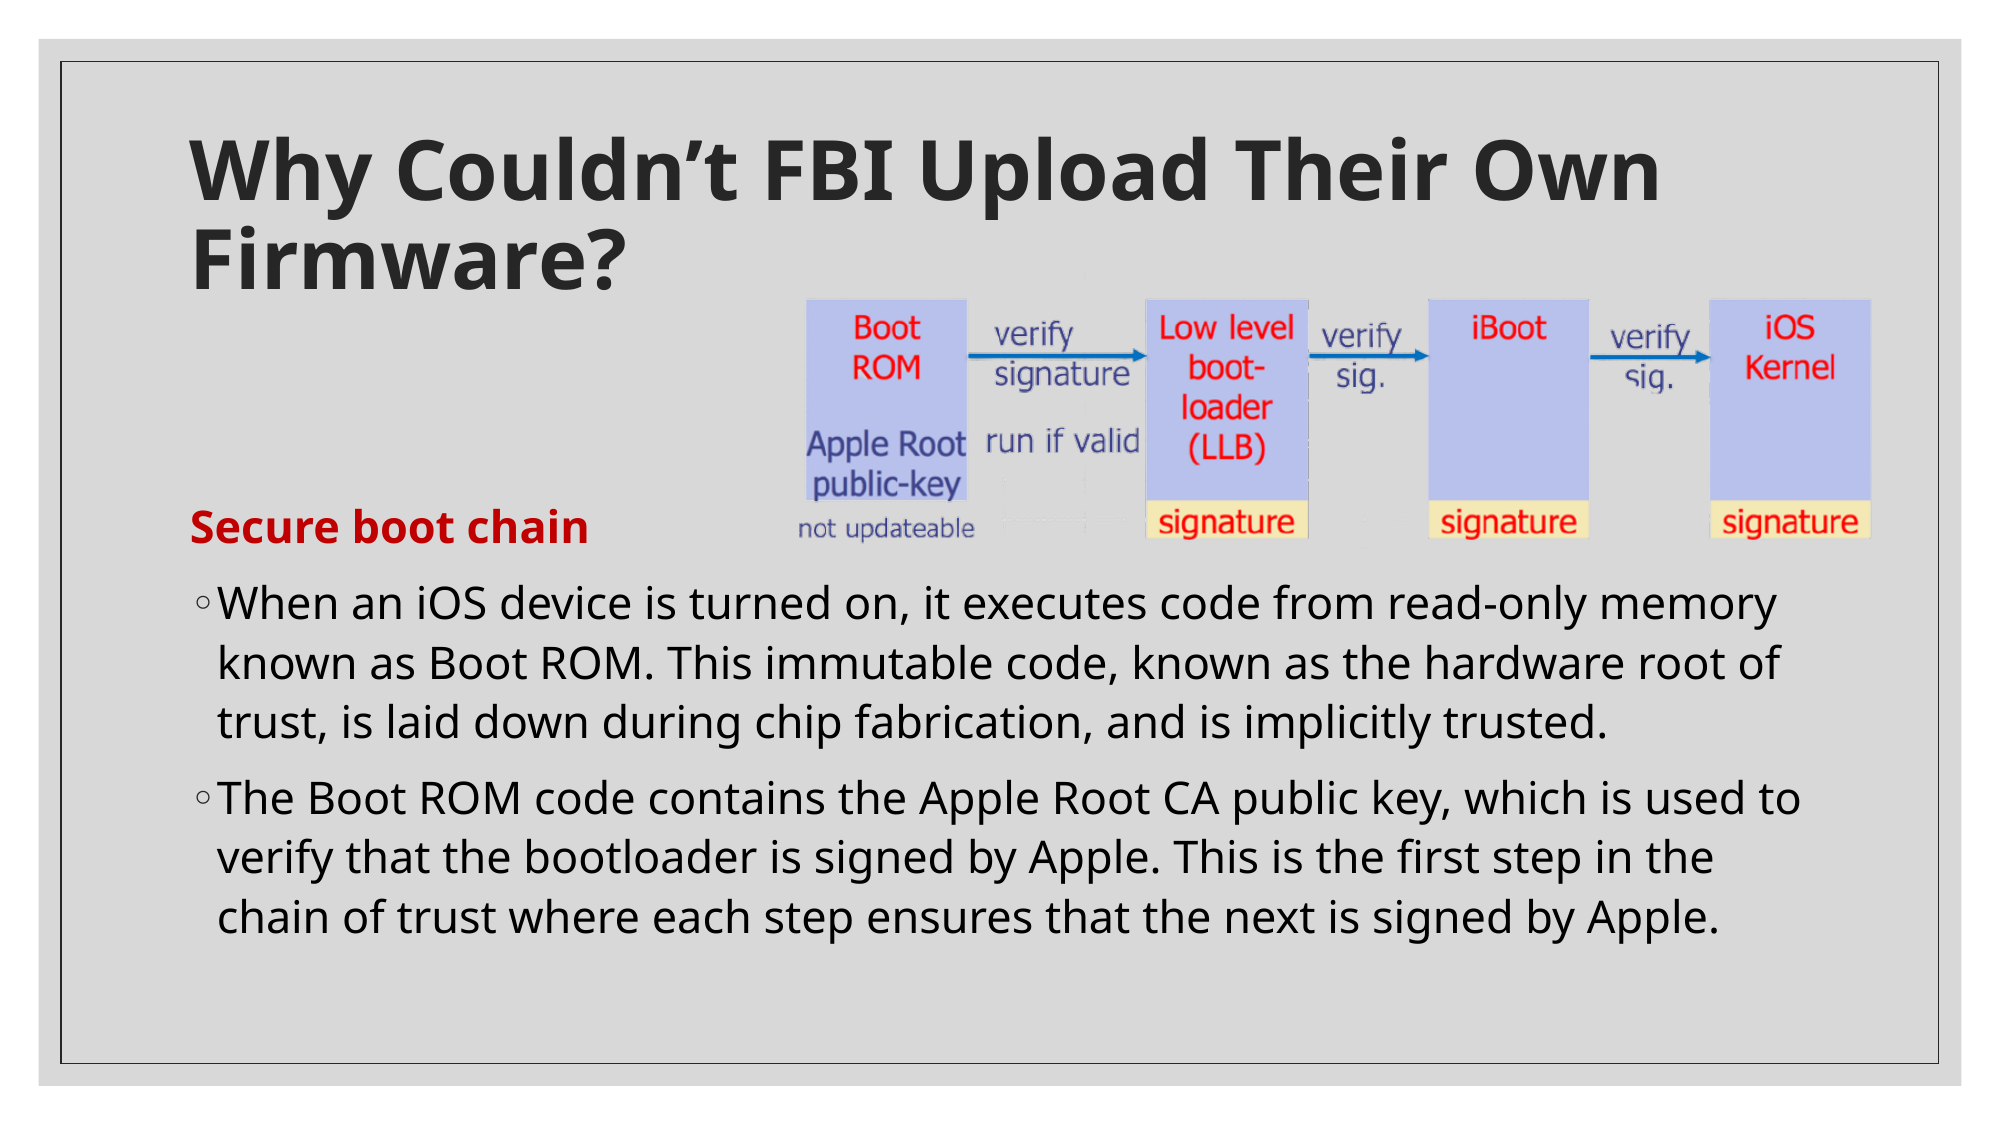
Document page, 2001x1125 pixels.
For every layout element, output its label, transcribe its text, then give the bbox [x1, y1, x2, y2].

list Secure boot chain When an iOS device is turned on, it executes code from read-only memory known as Boot ROM. This immutable code, known as the hardware root of trust, is laid down during chip fabrication, and is implicitly trusted. The Boot ROM code contains the Apple Root CA public key, which is used to verify that the bootloader is signed by Apple. This is the first step in the chain of trust where each step ensures that the next is signed by Apple. [174, 485, 1825, 1016]
picture [774, 272, 1883, 550]
title Why Couldn’t FBI Upload Their Own Firmware? [174, 105, 1825, 331]
